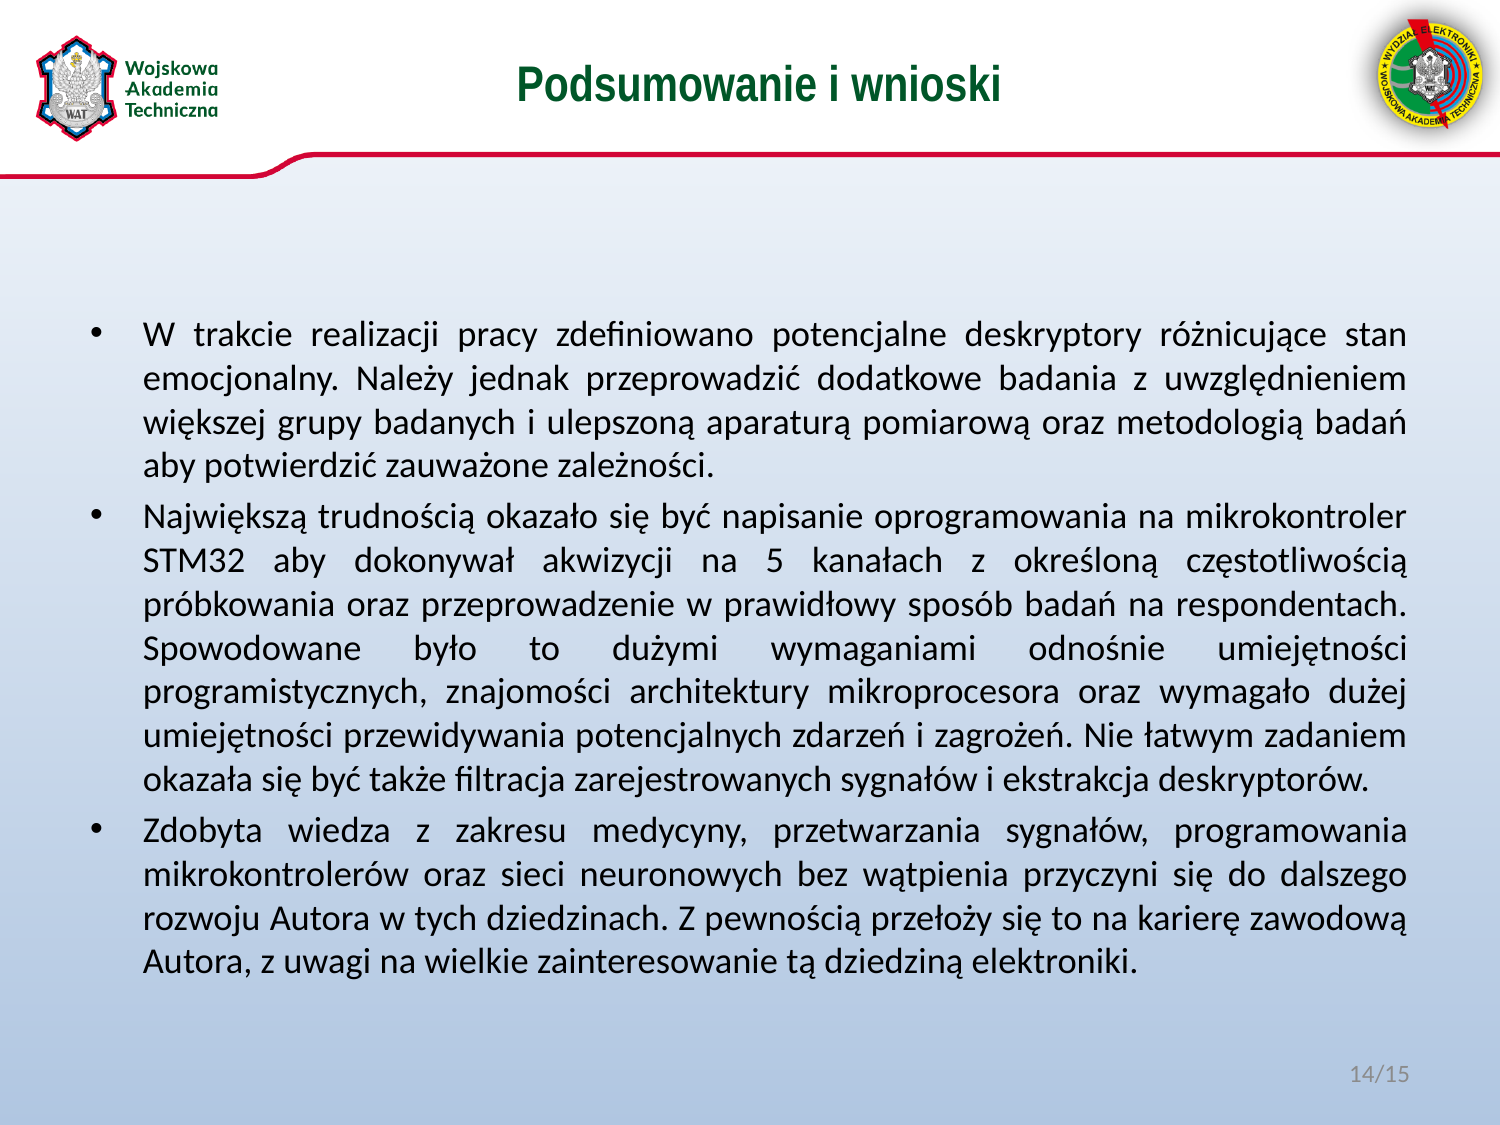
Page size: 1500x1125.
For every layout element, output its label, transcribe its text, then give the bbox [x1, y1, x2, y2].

slide_number 14/15 [1074, 1042, 1425, 1103]
picture [0, 0, 1500, 179]
list W trakcie realizacji pracy zdefiniowano potencjalne deskryptory różnicujące stan emocjonalny. Należy jednak przeprowadzić dodatkowe badania z uwzględnieniem większej grupy badanych i ulepszoną aparaturą pomiarową oraz metodologią badań aby potwierdzić zauważone zależności. Największą trudnością okazało się być napisanie oprogramowania na mikrokontroler STM32 aby dokonywał akwizycji na 5 kanałach z określoną częstotliwością próbkowania oraz przeprowadzenie w prawidłowy sposób badań na respondentach. Spowodowane było to dużymi wymaganiami odnośnie umiejętności programistycznych, znajomości architektury mikroprocesora oraz wymagało dużej umiejętności przewidywania potencjalnych zdarzeń i zagrożeń. Nie łatwym zadaniem okazała się być także filtracja zarejestrowanych sygnałów i ekstrakcja deskryptorów. Zdobyta wiedza z zakresu medycyny, przetwarzania sygnałów, programowania mikrokontrolerów oraz sieci neuronowych bez wątpienia przyczyni się do dalszego rozwoju Autora w tych dziedzinach. Z pewnością przełoży się to na karierę zawodową Autora, z uwagi na wielkie zainteresowanie tą dziedziną elektroniki. [75, 302, 1425, 1000]
text_box Podsumowanie i wnioski [501, 44, 1022, 119]
